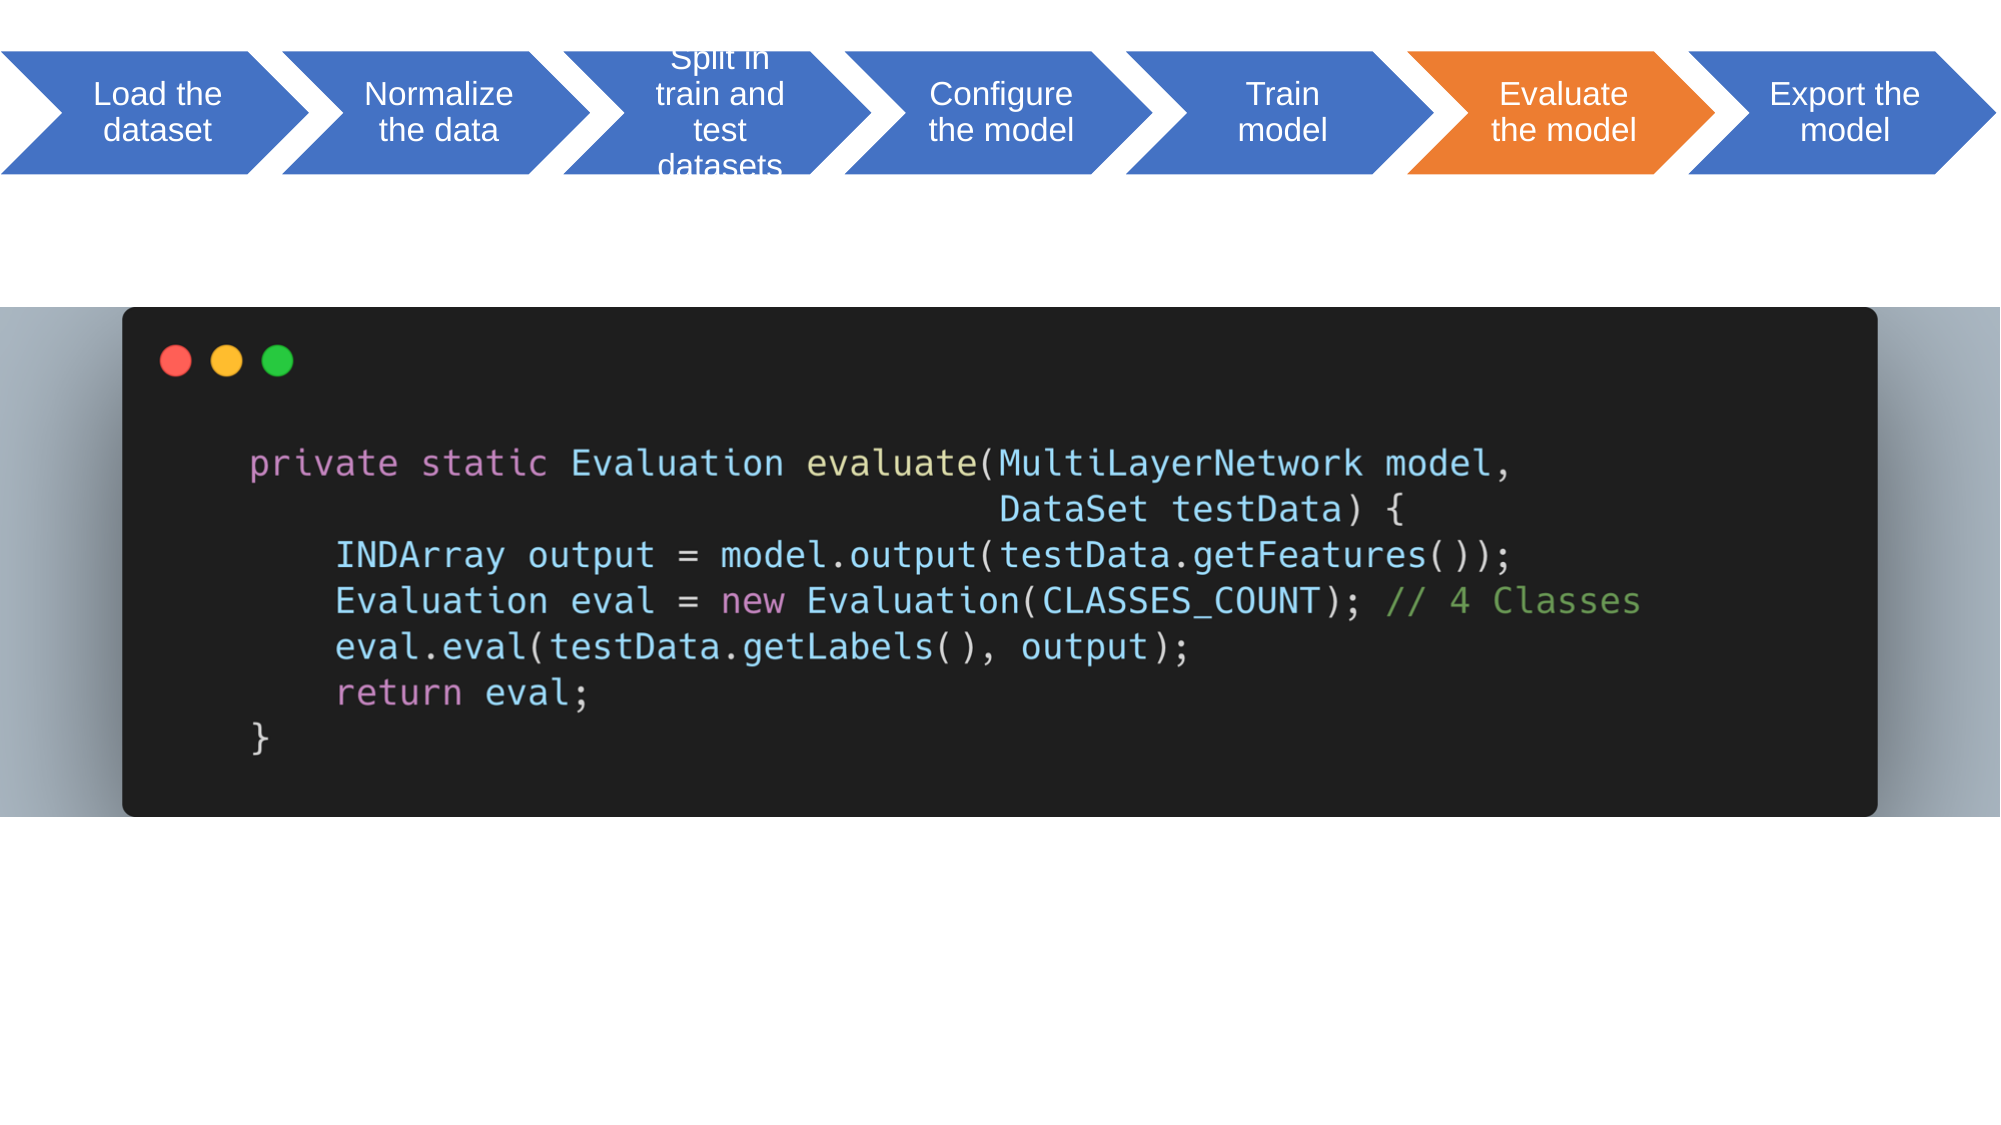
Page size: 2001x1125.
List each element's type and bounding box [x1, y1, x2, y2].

text_box [0, 31, 1998, 194]
picture [0, 307, 2000, 817]
